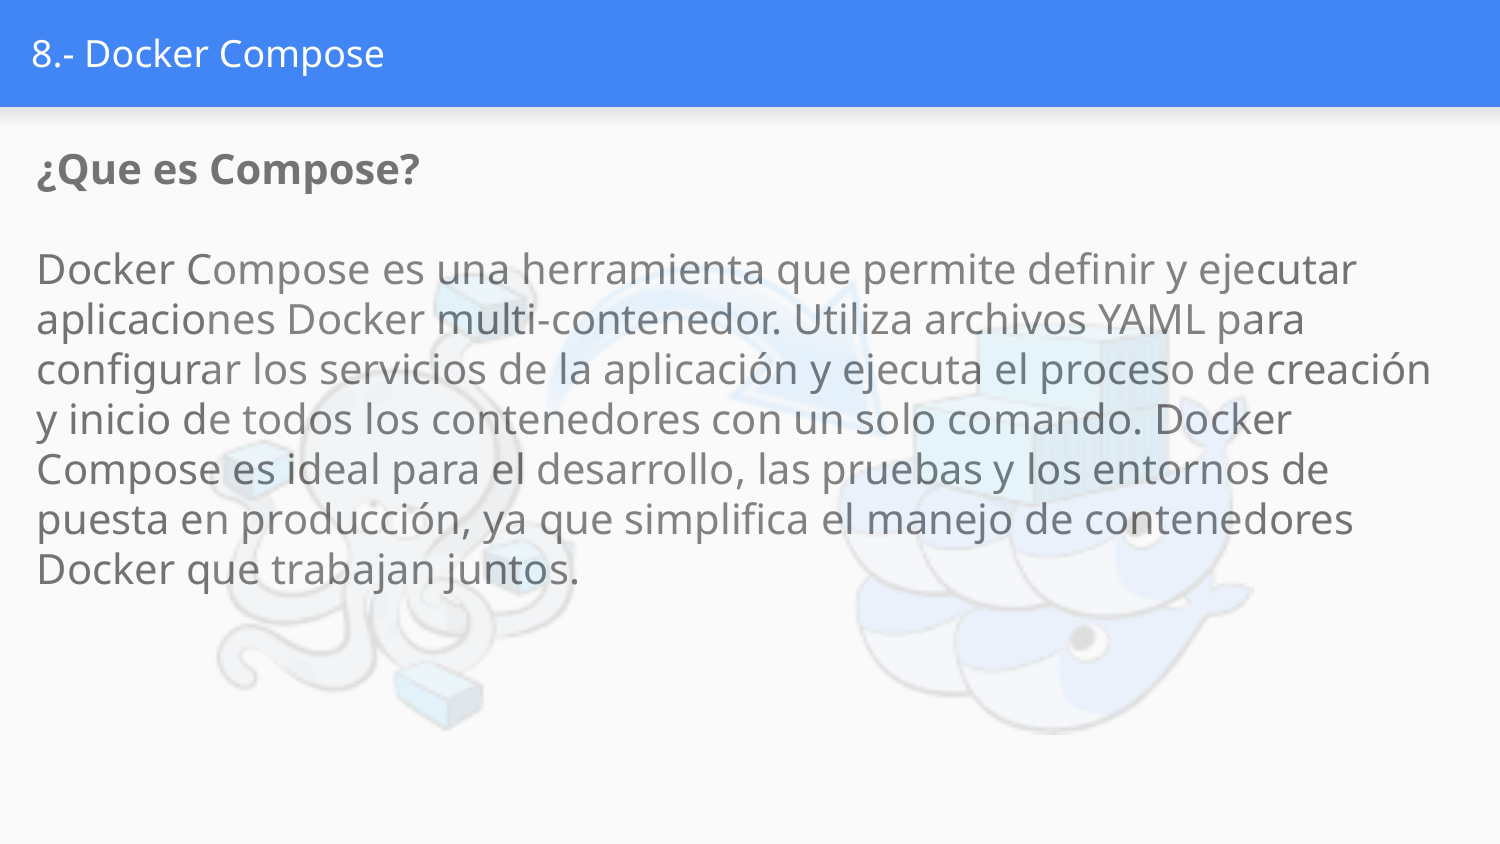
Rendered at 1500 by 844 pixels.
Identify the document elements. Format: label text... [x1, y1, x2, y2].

title 8.- Docker Compose [16, 2, 1464, 102]
text_box ¿Que es Compose? Docker Compose es una herramienta que permite definir y ejecutar aplicaciones Docker multi-contenedor. Utiliza archivos YAML para configurar los servicios de la aplicación y ejecuta el proceso de creación y inicio de todos los contenedores con un solo comando. Docker Compose es ideal para el desarrollo, las pruebas y los entornos de puesta en producción, ya que simplifica el manejo de contenedores Docker que trabajan juntos. [21, 127, 1470, 802]
picture [207, 201, 1254, 735]
